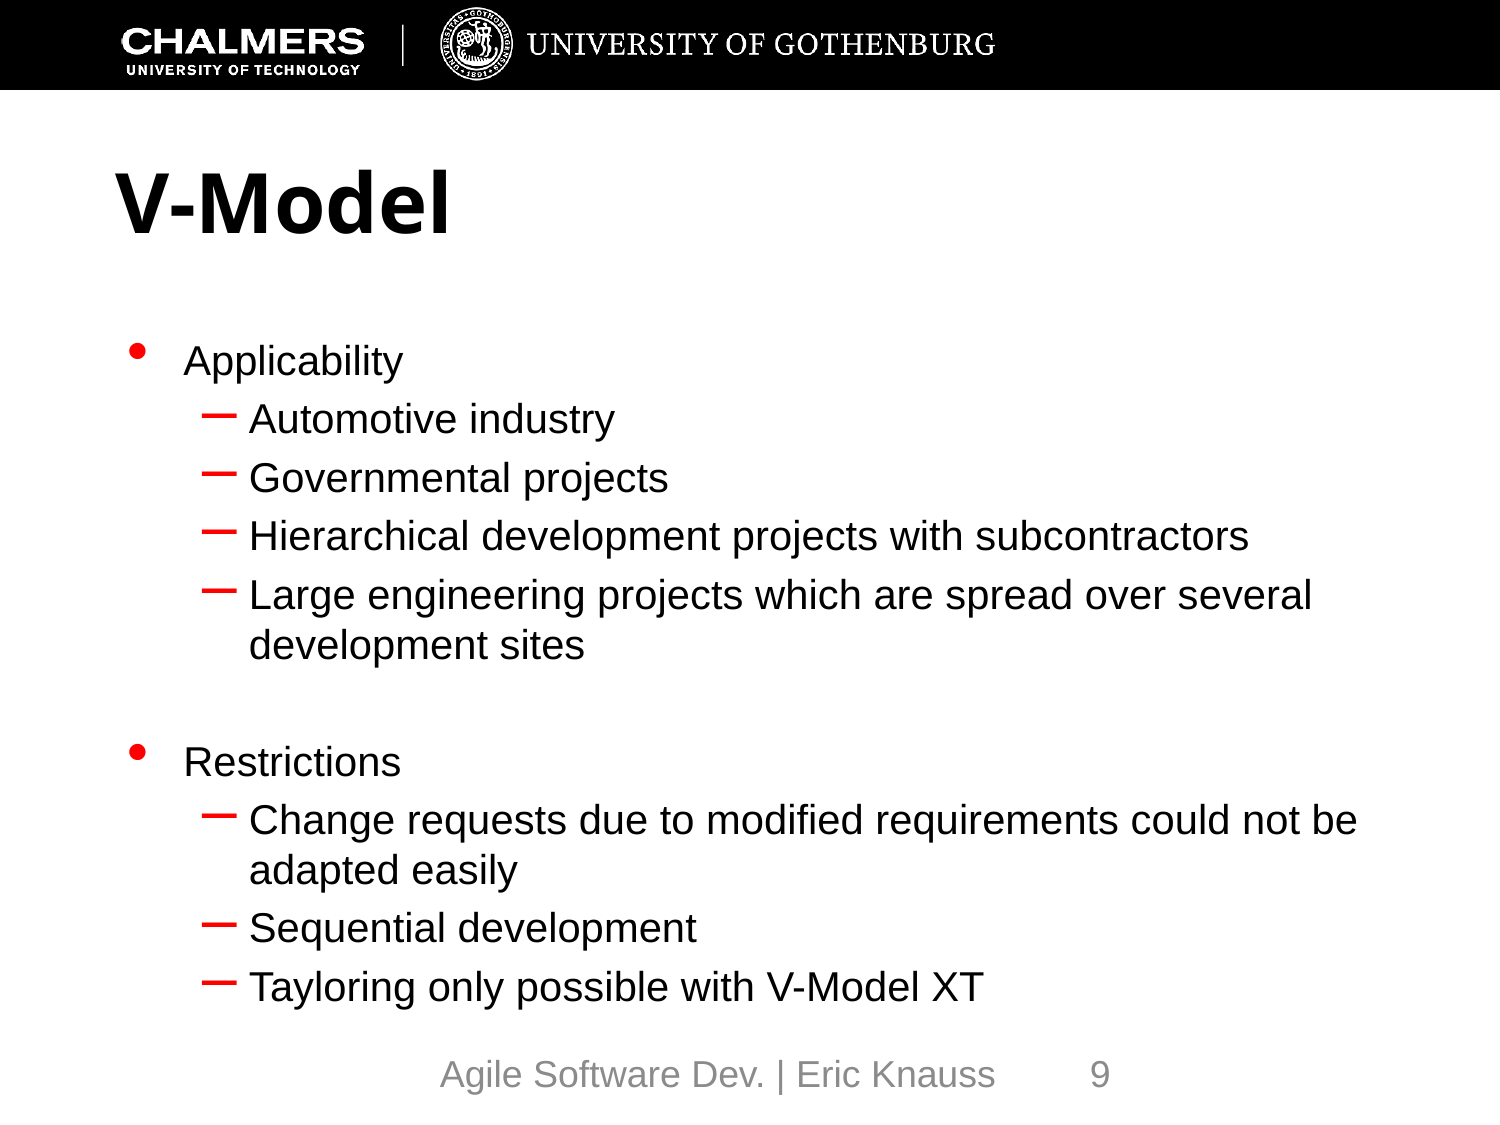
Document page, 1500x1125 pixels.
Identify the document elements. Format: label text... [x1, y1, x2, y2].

title V-Model [100, 137, 1500, 263]
picture [112, 7, 999, 84]
text_box Agile Software Dev. | Eric Knauss [425, 1042, 1074, 1103]
text_box 9 [1074, 1042, 1425, 1103]
list Applicability Automotive industry Governmental projects Hierarchical development projects with subcontractors Large engineering projects which are spread over several development sites Restrictions Change requests due to modified requirements could not be adapted easily Sequential development Tayloring only possible with V-Model XT [112, 326, 1388, 1064]
